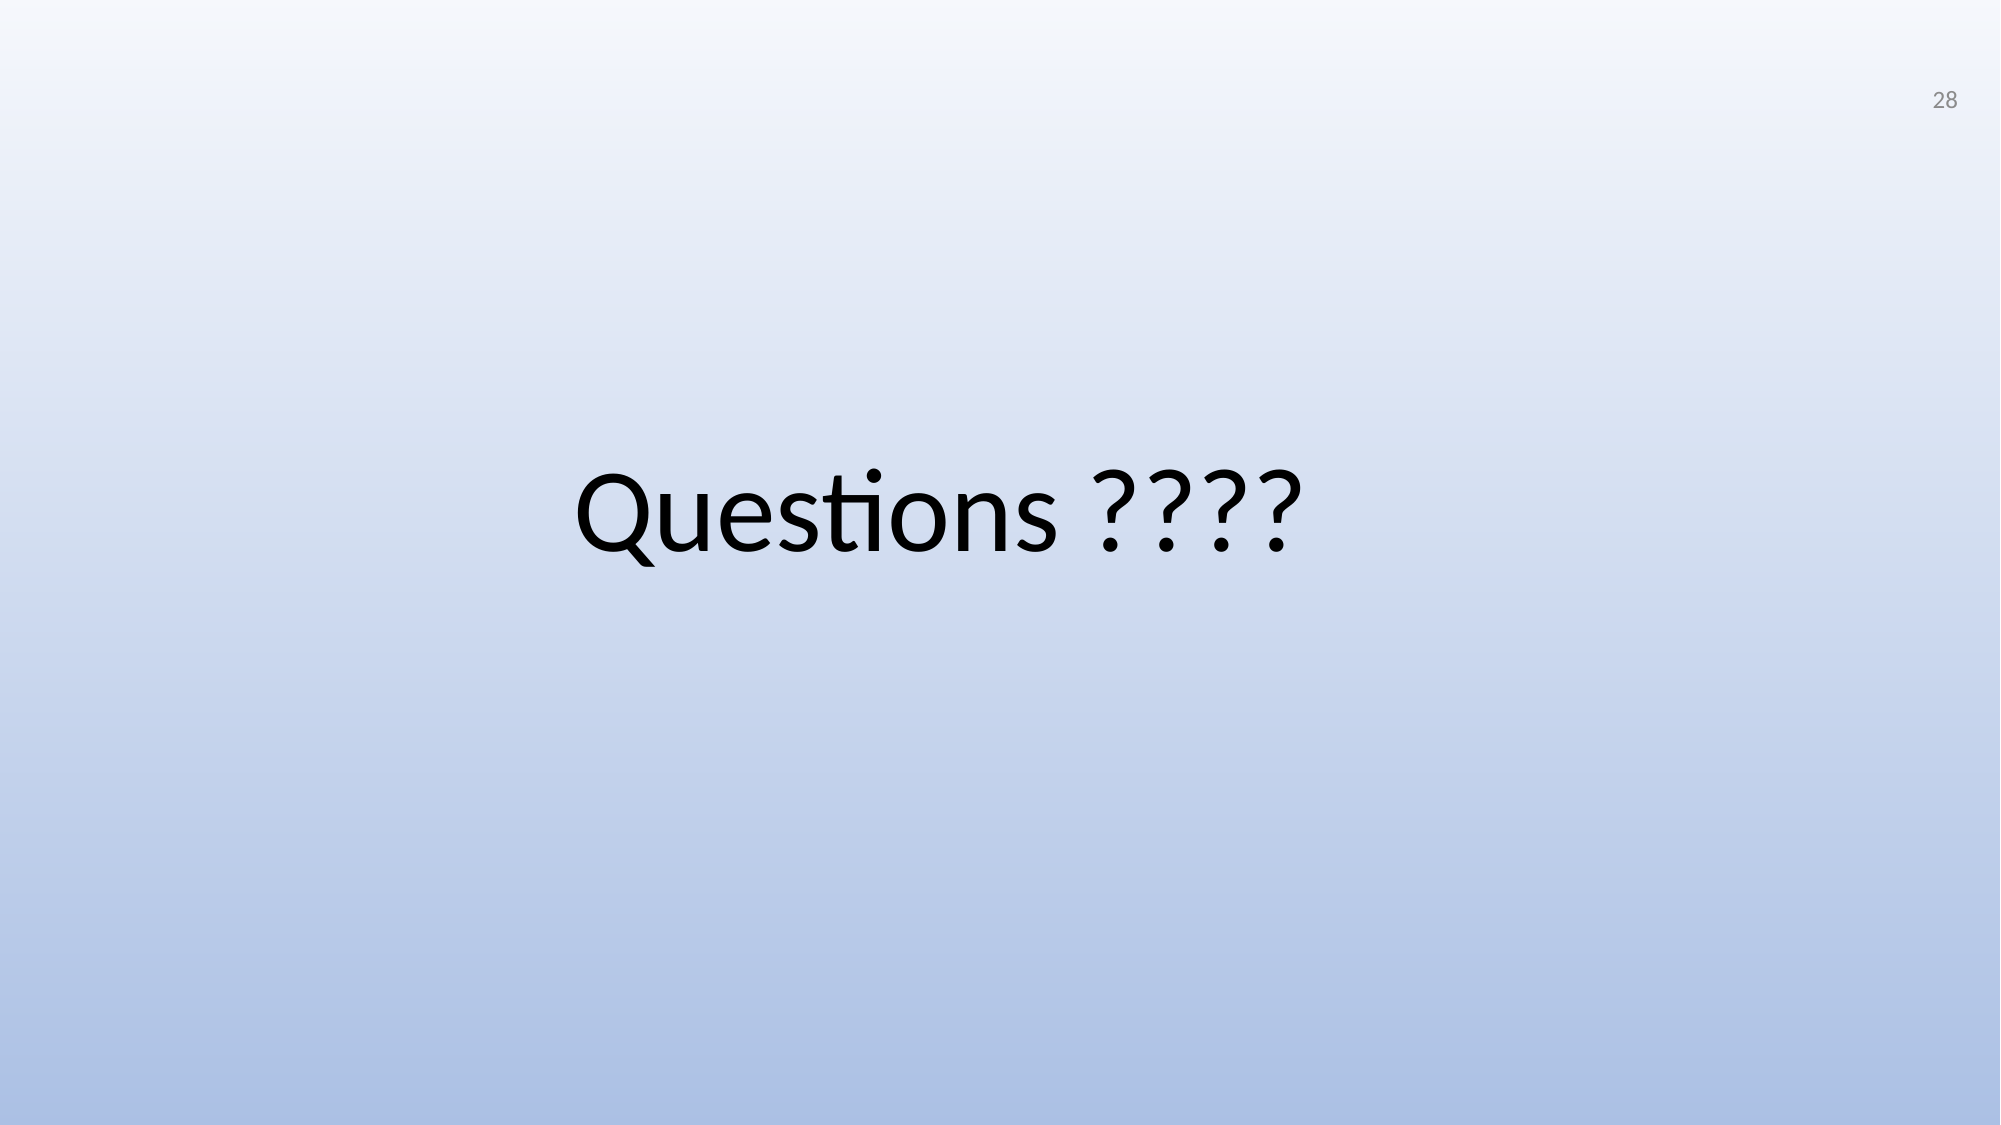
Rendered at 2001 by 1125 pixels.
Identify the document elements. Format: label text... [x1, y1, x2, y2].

list Questions ???? [303, 422, 1669, 603]
slide_number 28 [1838, 55, 1959, 142]
